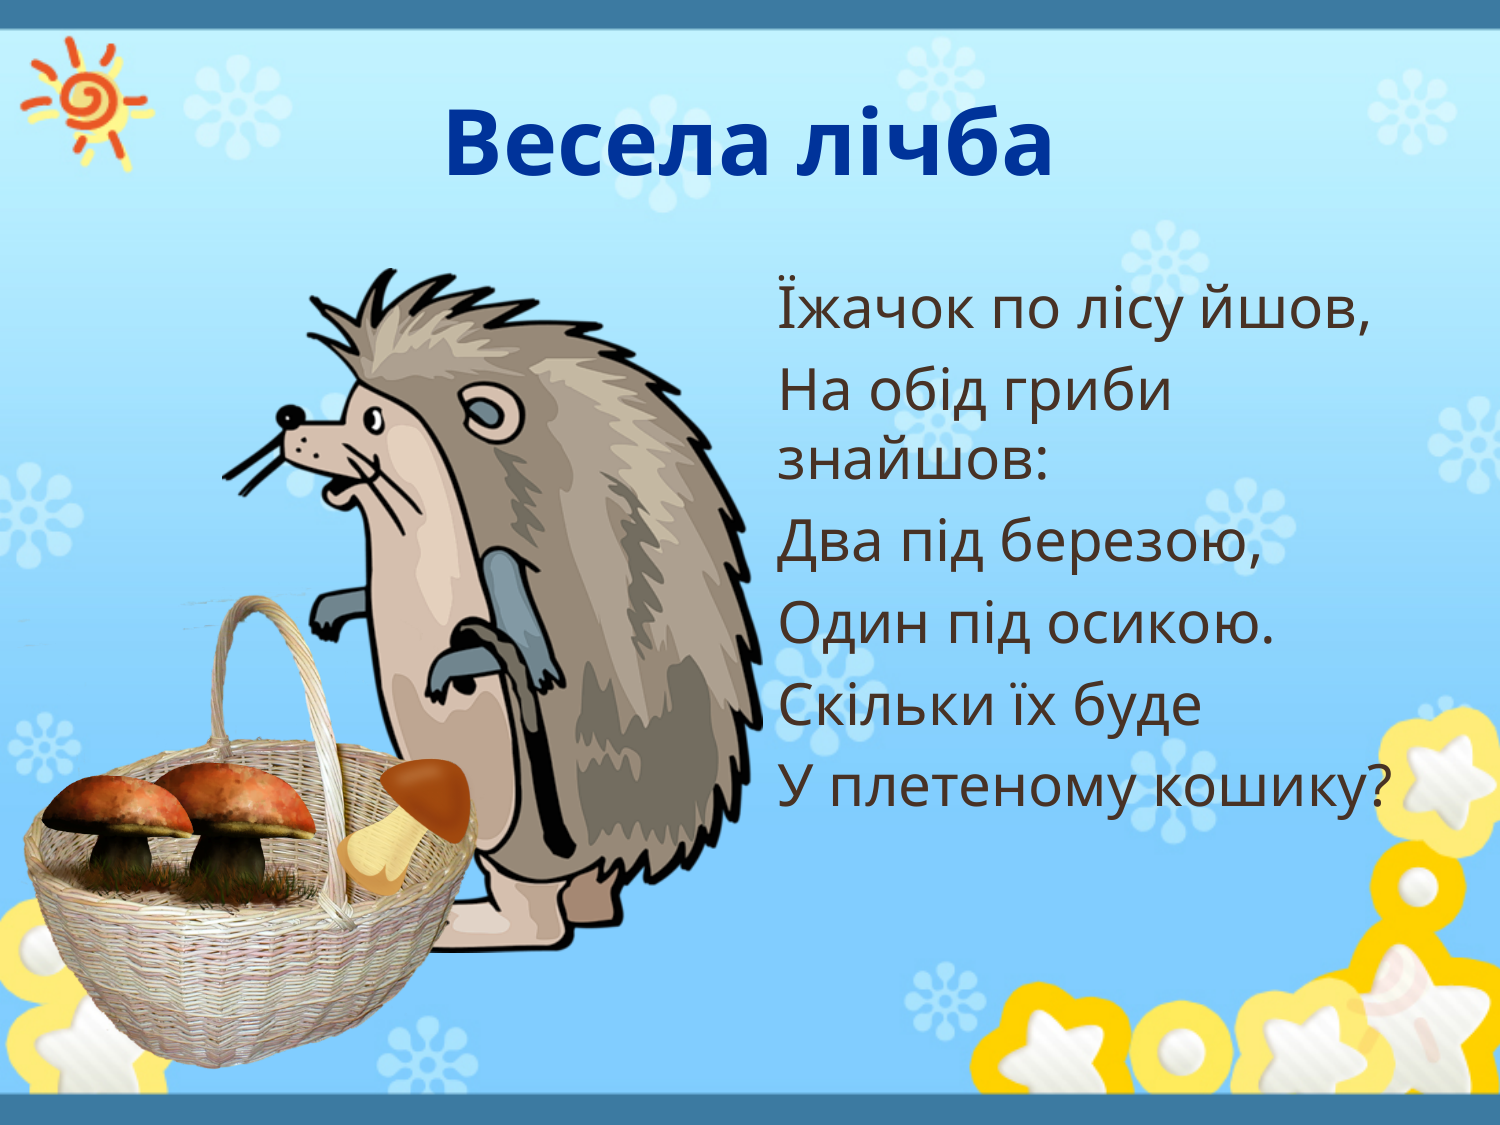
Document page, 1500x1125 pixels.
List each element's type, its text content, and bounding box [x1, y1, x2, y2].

list Їжачок по лісу йшов, На обід гриби знайшов: Два під березою, Один під осикою. Скільки їх буде У плетеному кошику? [762, 262, 1471, 1005]
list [17, 573, 487, 1072]
title Весела лічба [75, 45, 1425, 233]
picture [0, 0, 1500, 1125]
